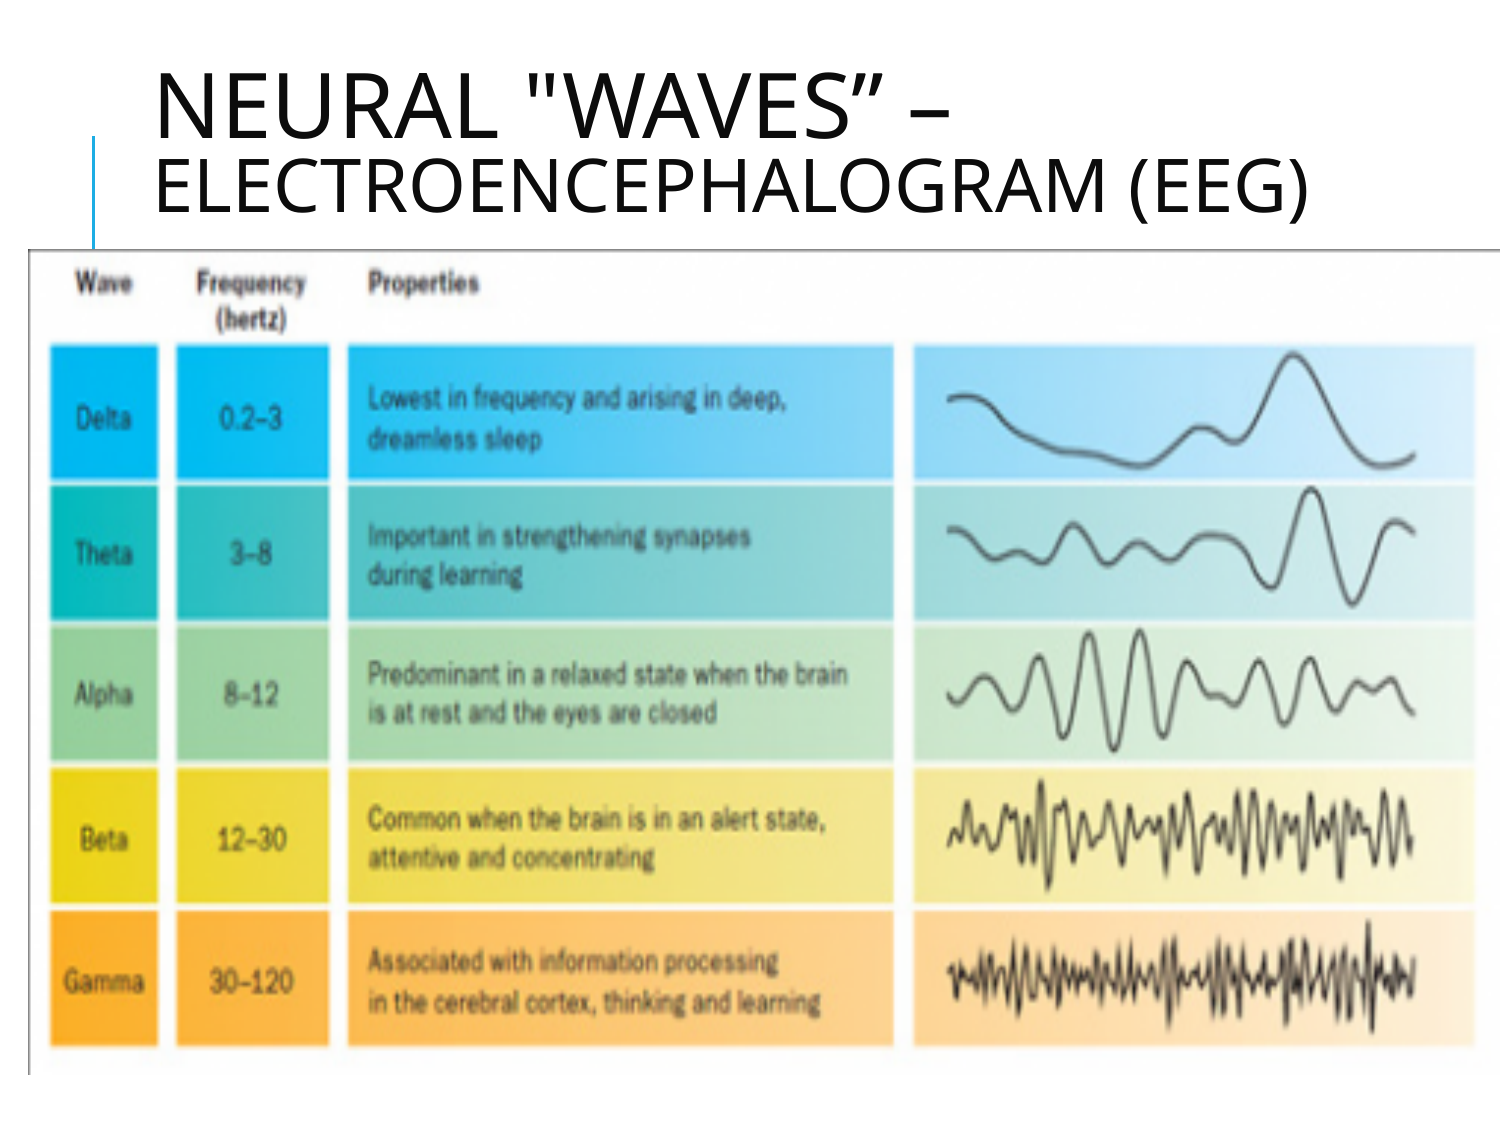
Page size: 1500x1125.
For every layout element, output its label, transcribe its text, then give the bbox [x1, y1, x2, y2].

picture [28, 249, 1500, 1076]
title NEURAL "WAVES” – ELECTROENCEPHALOGRAM (EEG) [137, 24, 1334, 248]
